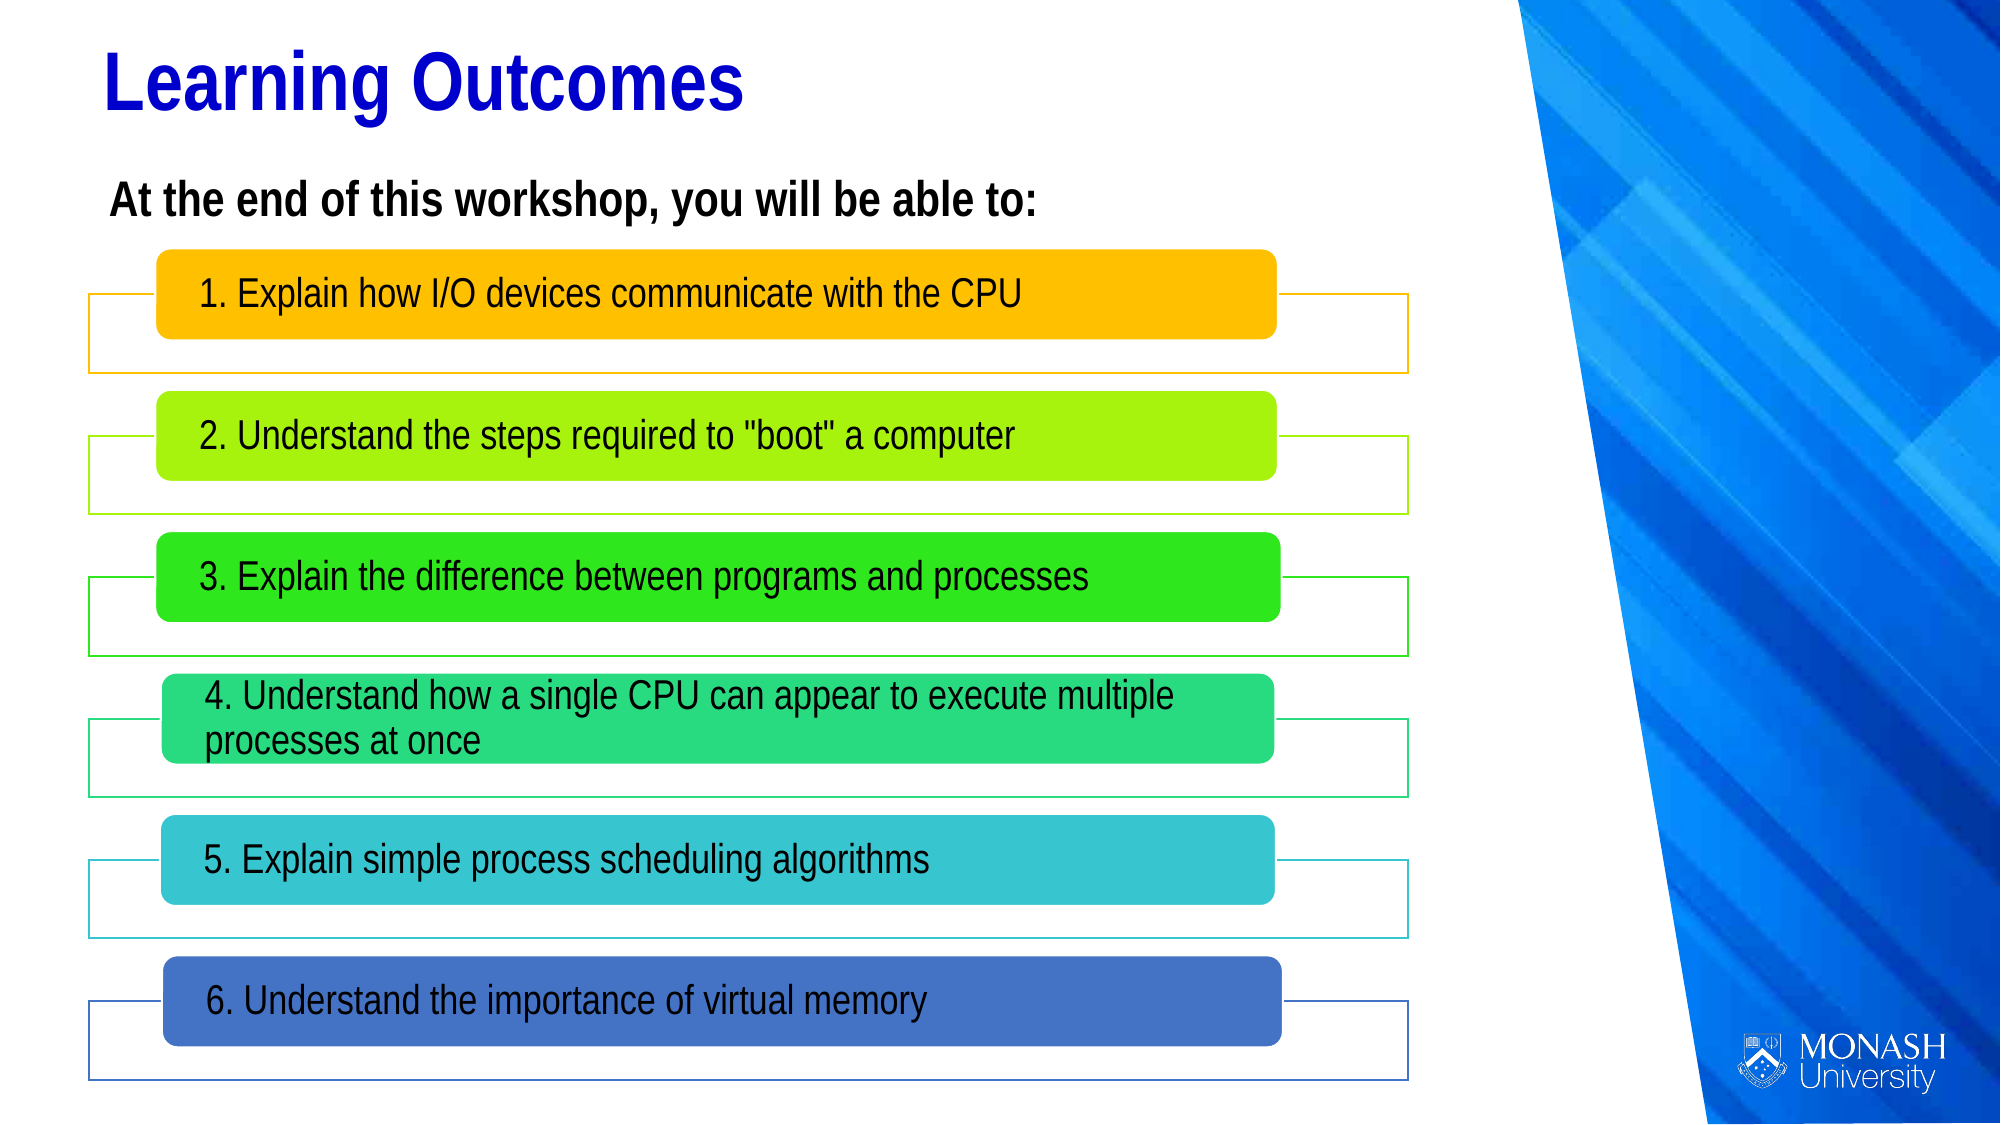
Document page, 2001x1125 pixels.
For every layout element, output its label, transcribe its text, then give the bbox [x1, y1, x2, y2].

text_box At the end of this workshop, you will be able to: [93, 159, 1055, 235]
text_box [89, 242, 1409, 1086]
list Learning Outcomes [89, 31, 1312, 152]
picture [1517, 0, 2001, 1125]
